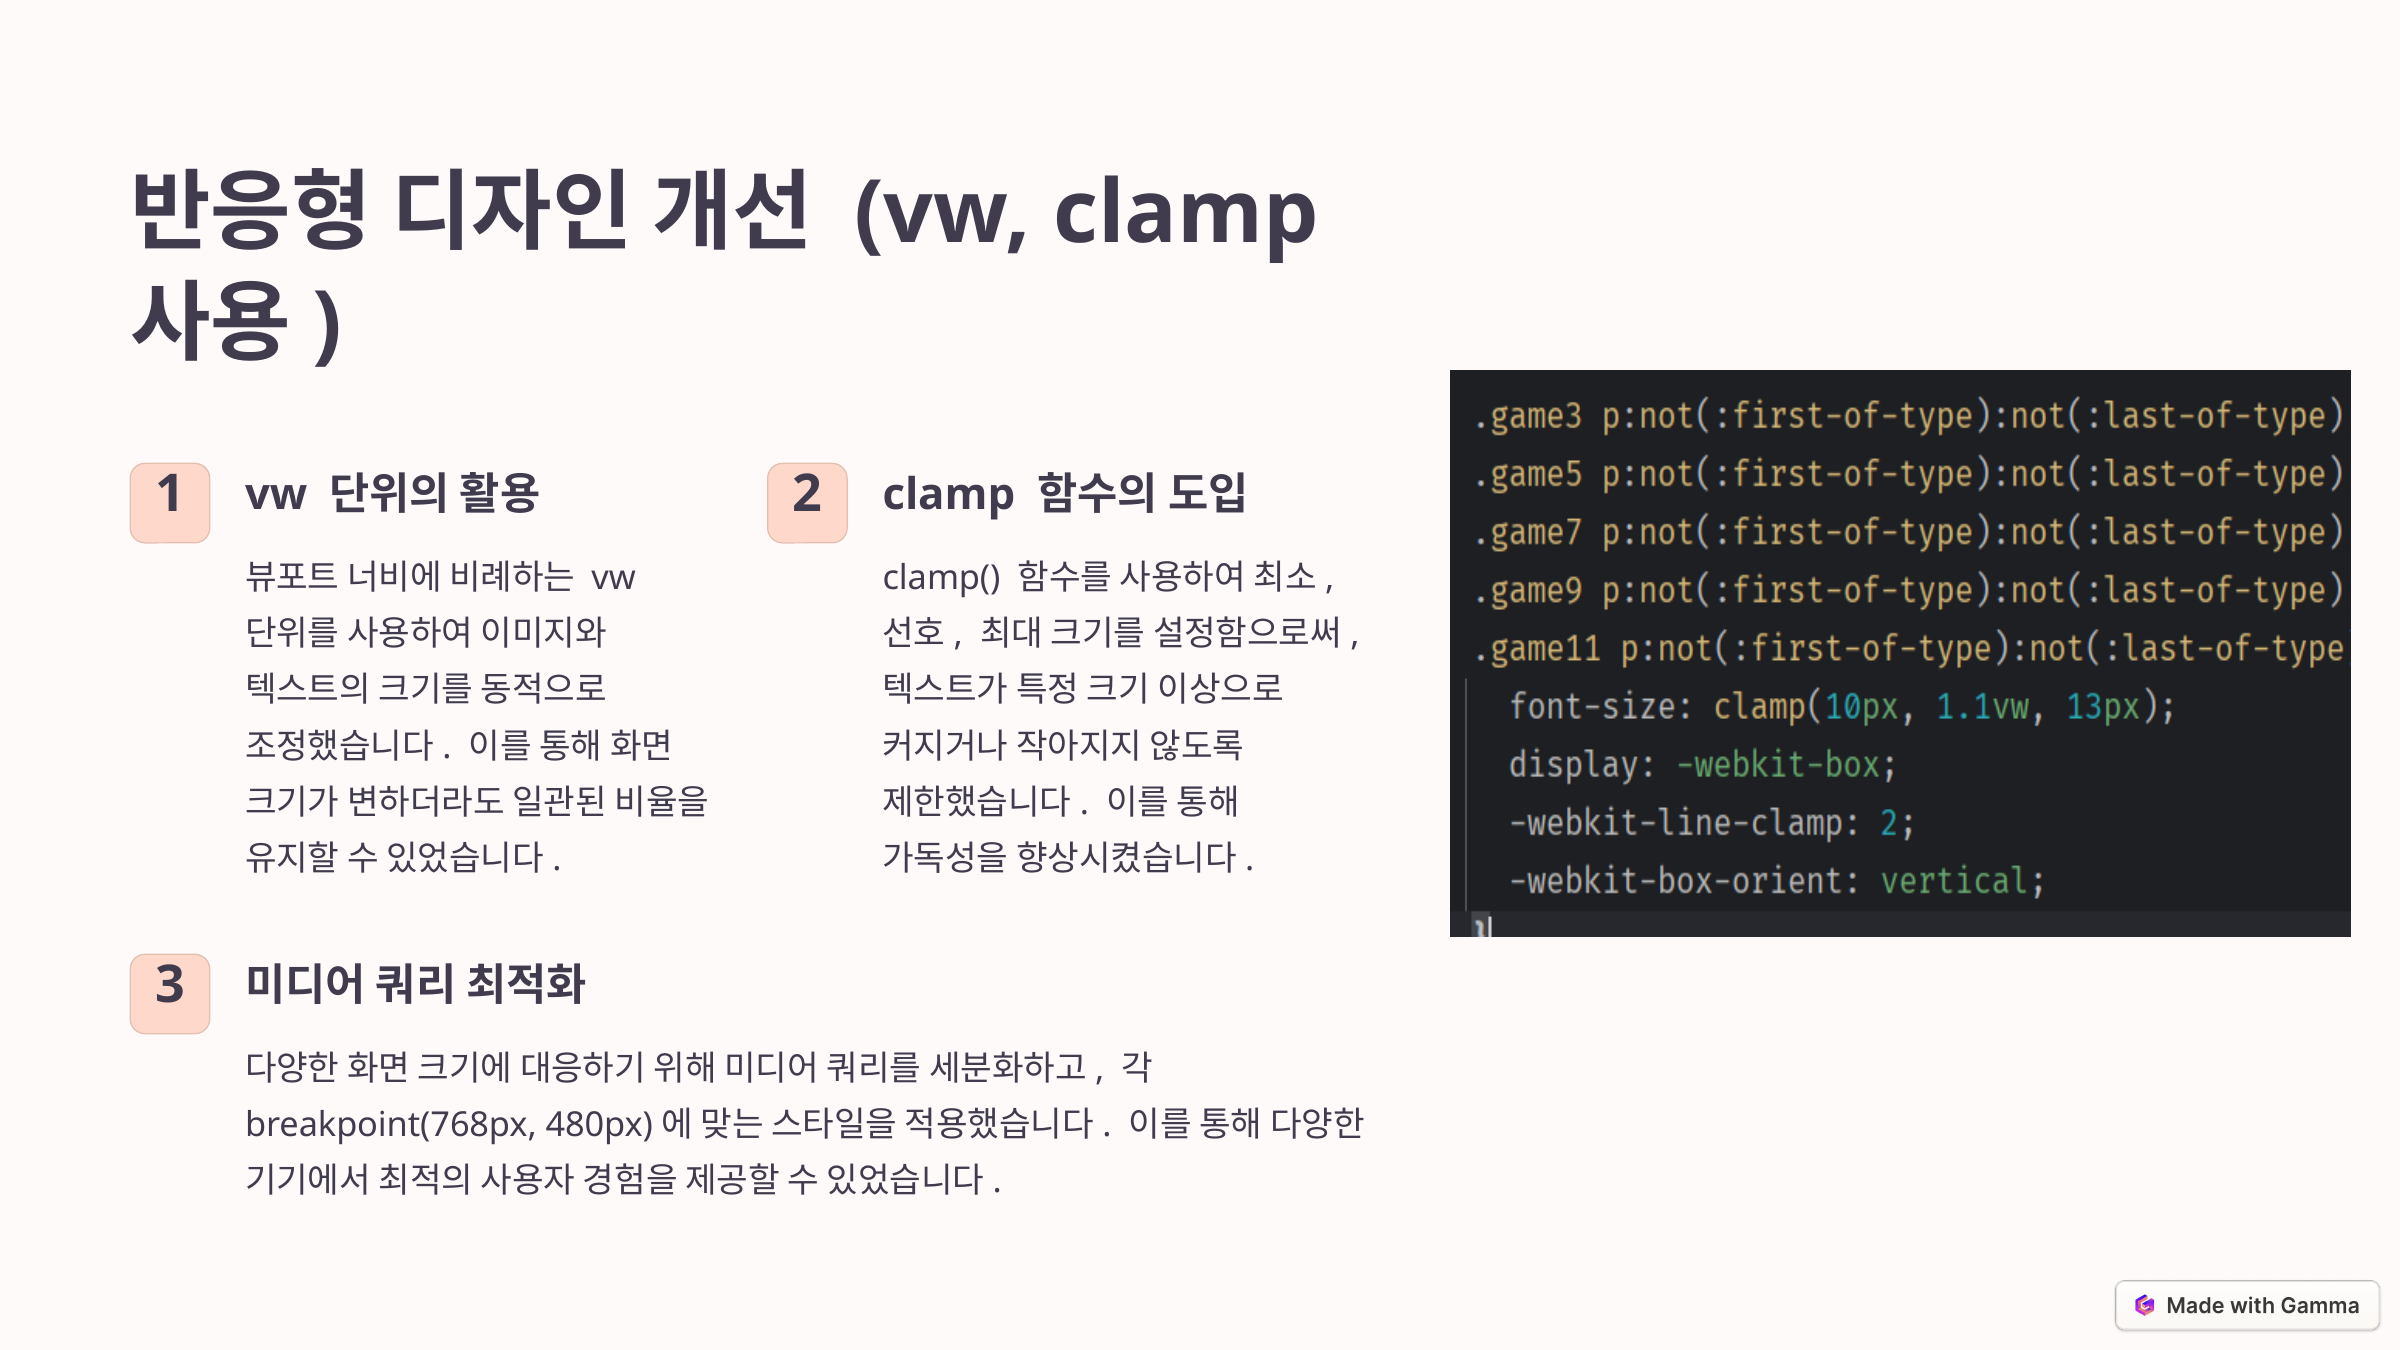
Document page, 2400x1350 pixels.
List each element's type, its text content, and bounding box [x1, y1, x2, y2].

text_box 1 [143, 469, 197, 537]
text_box clamp() 함수를 사용하여 최소, 선호, 최대 크기를 설정함으로써, 텍스트가 특정 크기 이상으로 커지거나 작아지지 않도록 제한했습니다. 이를 통해 가독성을 향상시켰습니다. [882, 539, 1370, 880]
picture [1450, 370, 2351, 937]
picture [2106, 1271, 2389, 1339]
text_box 다양한 화면 크기에 대응하기 위해 미디어 쿼리를 세분화하고, 각 breakpoint(768px, 480px)에 맞는 스타일을 적용했습니다. 이를 통해 다양한 기기에서 최적의 사용자 경험을 제공할 수 있었습니다. [245, 1030, 1370, 1201]
text_box 뷰포트 너비에 비례하는 vw 단위를 사용하여 이미지와 텍스트의 크기를 동적으로 조정했습니다. 이를 통해 화면 크기가 변하더라도 일관된 비율을 유지할 수 있었습니다. [245, 539, 733, 880]
text_box 반응형 디자인 개선 (vw, clamp 사용) [130, 149, 1370, 371]
text_box vw 단위의 활용 [245, 463, 687, 519]
text_box clamp 함수의 도입 [882, 463, 1325, 519]
text_box 2 [780, 469, 834, 537]
text_box 3 [143, 960, 197, 1028]
text_box [130, 463, 210, 543]
text_box 미디어 쿼리 최적화 [245, 954, 687, 1010]
text_box [767, 463, 848, 543]
text_box [130, 954, 210, 1034]
